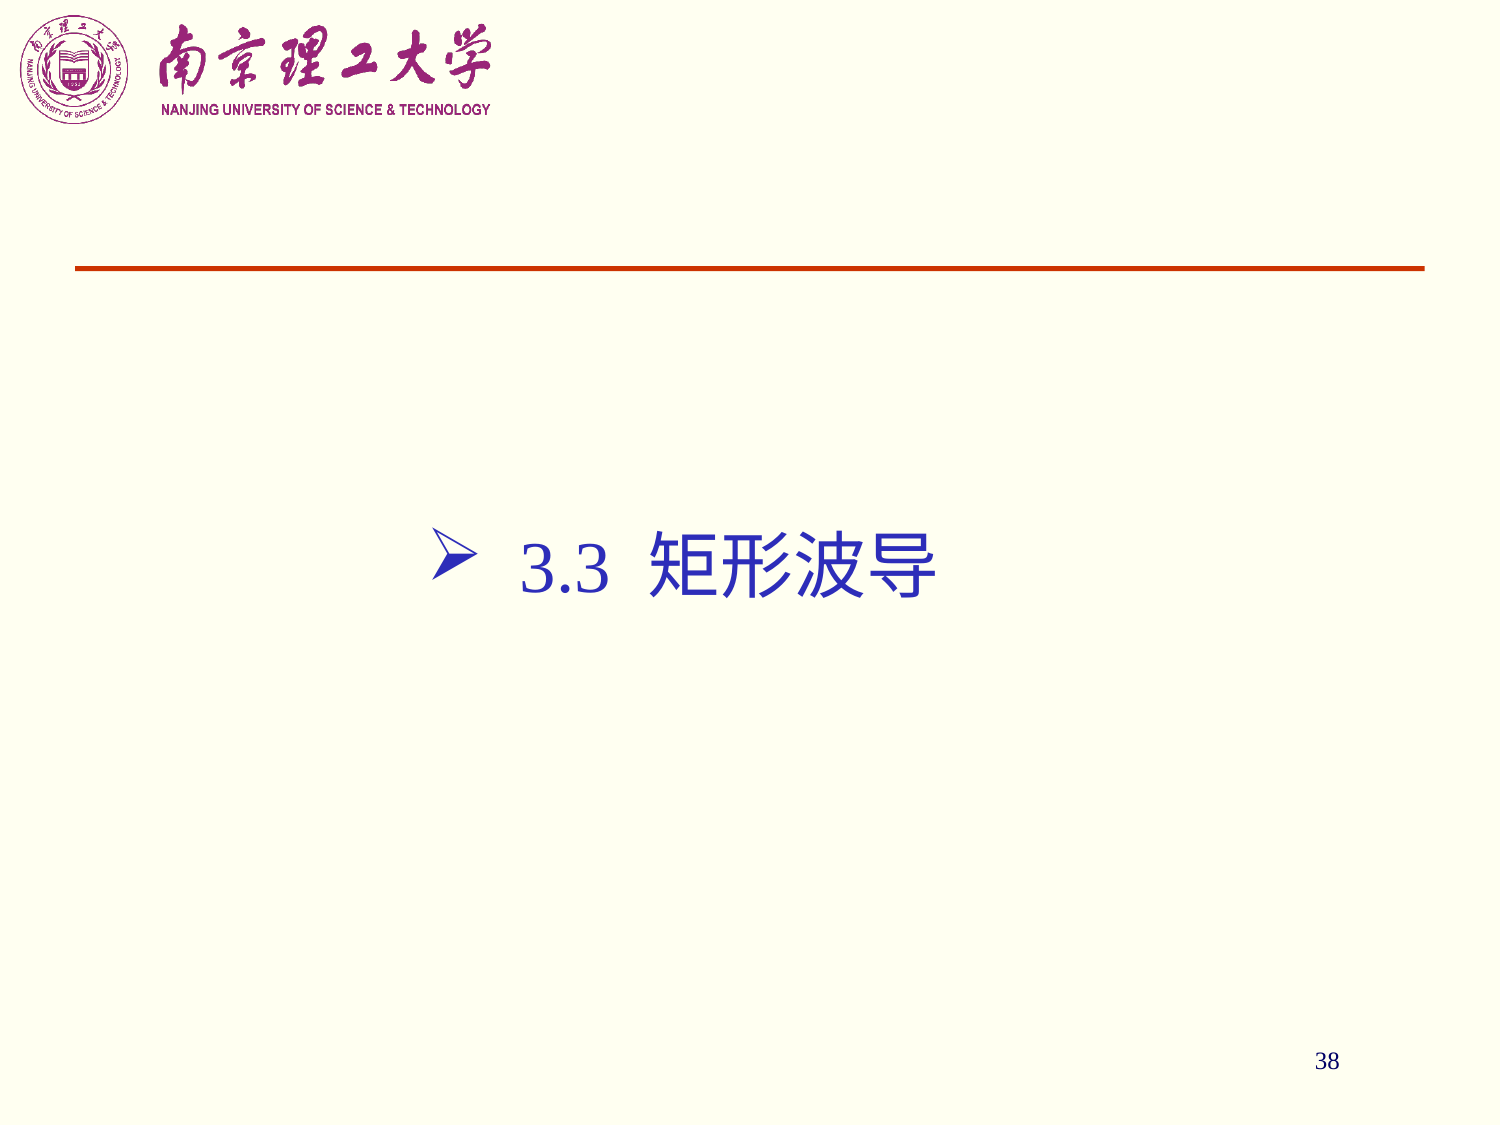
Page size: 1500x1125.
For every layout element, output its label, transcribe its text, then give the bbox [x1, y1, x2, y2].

picture [17, 15, 491, 126]
text_box 3.3 矩形波导 [336, 467, 1087, 746]
